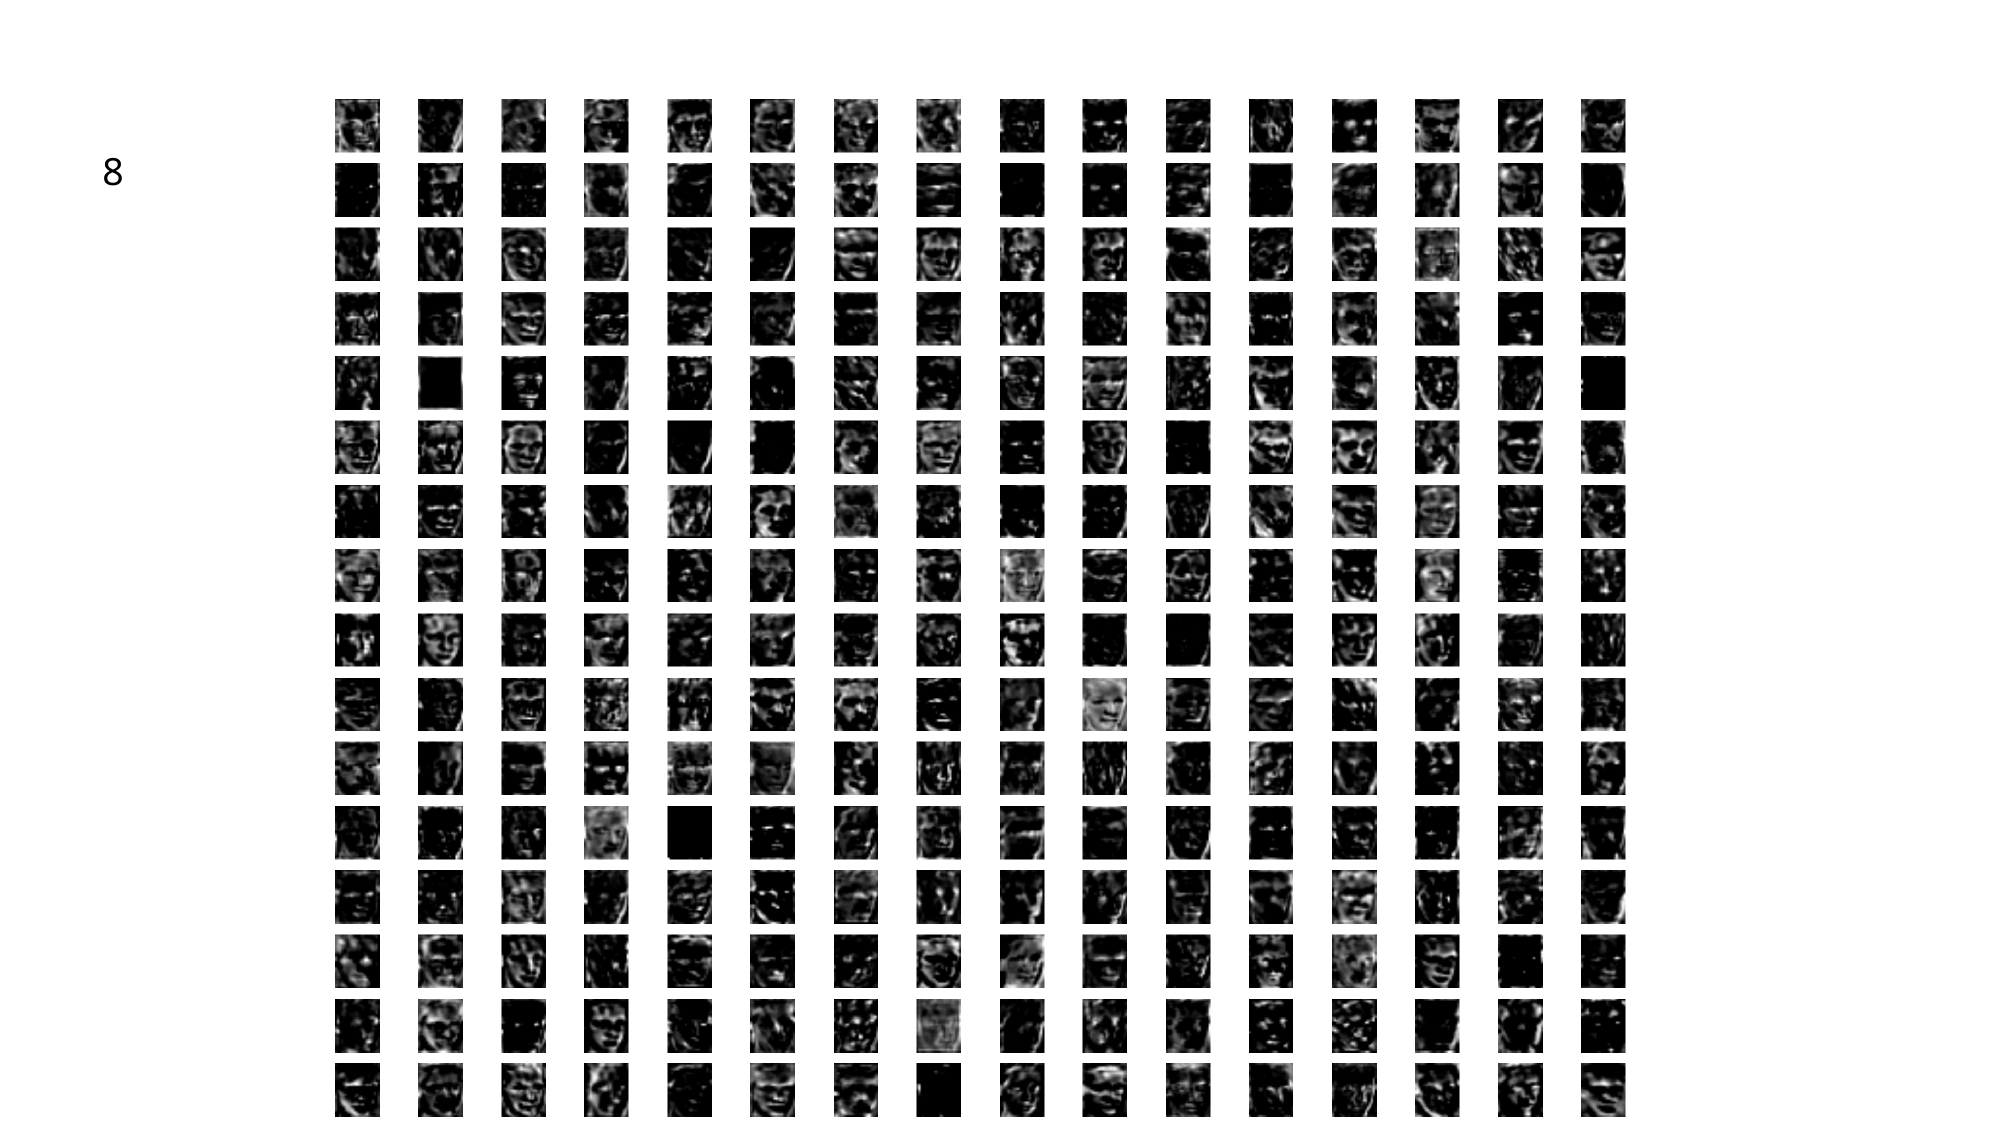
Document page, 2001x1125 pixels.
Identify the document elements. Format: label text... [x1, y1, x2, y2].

picture [110, 0, 1807, 1125]
text_box 8 [87, 140, 110, 201]
